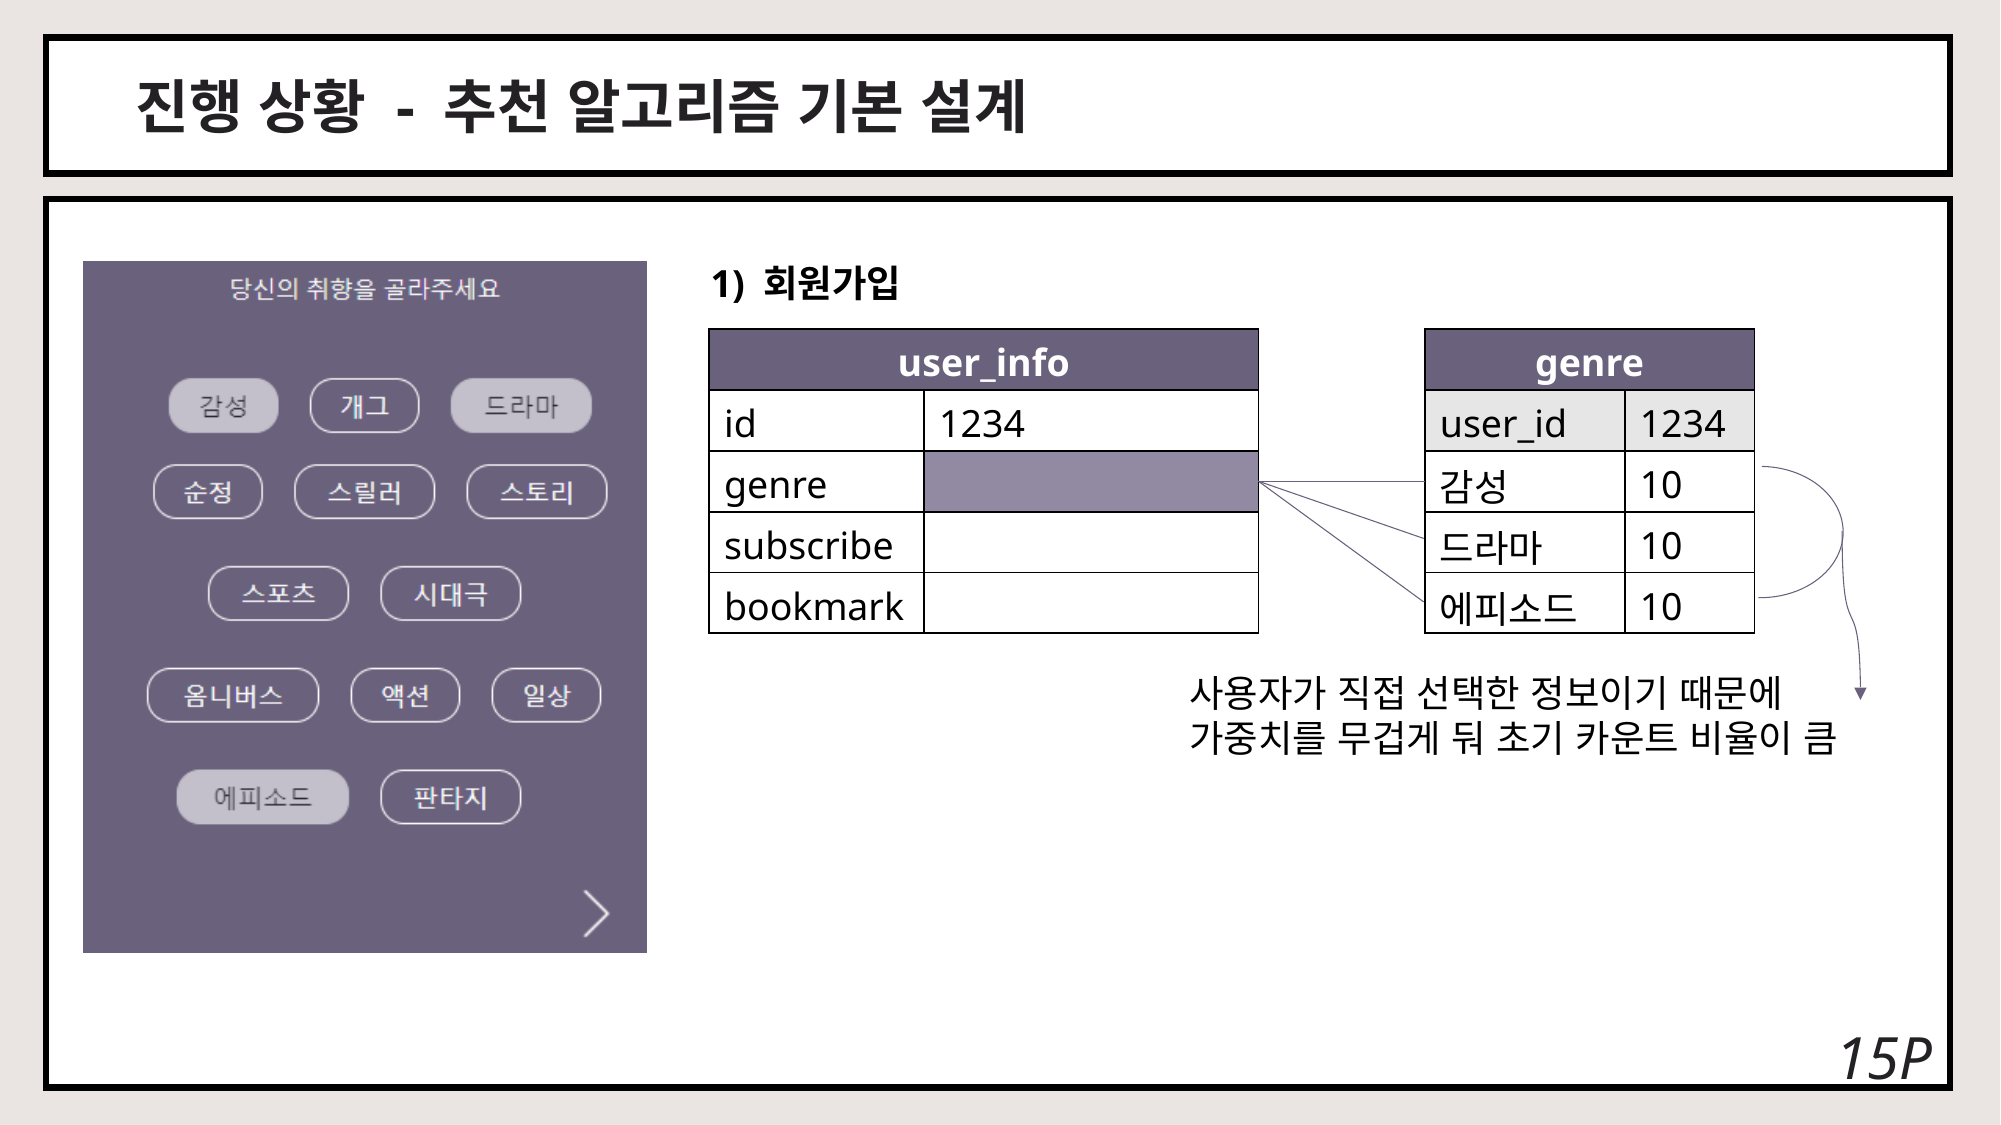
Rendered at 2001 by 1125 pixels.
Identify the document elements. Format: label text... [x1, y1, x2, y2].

text_box 15P [1799, 1013, 1967, 1125]
table_cell [925, 573, 1258, 632]
table_cell bookmark [710, 573, 923, 632]
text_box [1258, 481, 1424, 602]
table_cell genre [710, 452, 923, 511]
table_header user_info [710, 330, 1258, 389]
table_cell 1234 [1626, 391, 1754, 450]
table_cell user_id [1426, 391, 1624, 450]
table_cell 10 [1626, 573, 1754, 632]
table_cell 10 [1626, 452, 1754, 511]
table_cell [925, 513, 1258, 572]
text_box 1) 회원가입 [695, 252, 917, 313]
picture [83, 261, 647, 953]
text_box [1758, 465, 1844, 599]
table_cell 드라마 [1426, 513, 1624, 572]
table_cell [925, 452, 1258, 511]
table_cell id [710, 391, 923, 450]
table_cell 에피소드 [1426, 573, 1624, 632]
text_box 사용자가 직접 선택한 정보이기 때문에 가중치를 무겁게 둬 초기 카운트 비율이 큼 [1174, 662, 1953, 813]
table_cell 감성 [1426, 452, 1624, 511]
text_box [1766, 606, 1936, 625]
table_cell subscribe [710, 513, 923, 572]
table_cell 1234 [925, 391, 1258, 450]
text_box 진행 상황 - 추천 알고리즘 기본 설계 [45, 36, 1951, 175]
table_cell 10 [1626, 513, 1754, 572]
table_header genre [1426, 330, 1754, 389]
text_box [45, 198, 1951, 1089]
